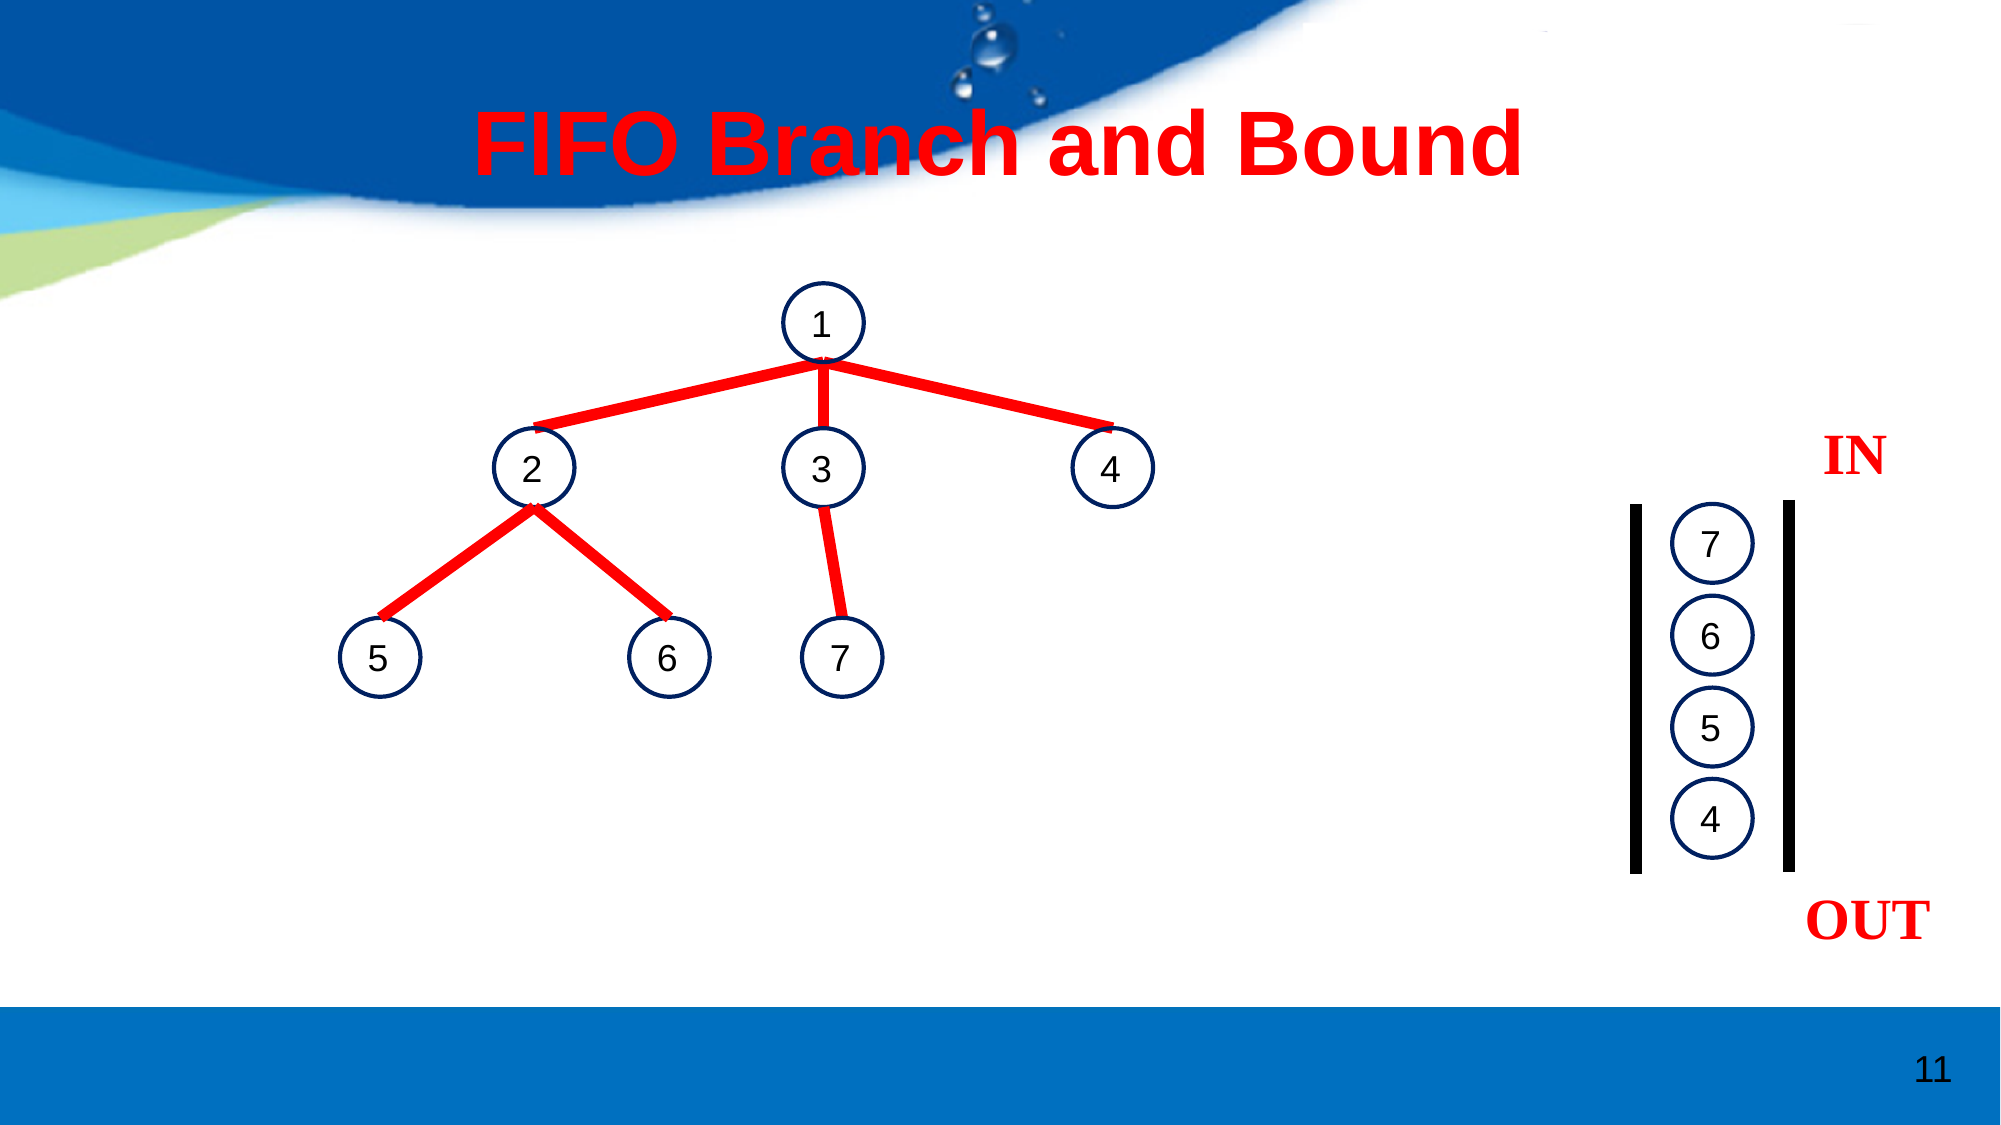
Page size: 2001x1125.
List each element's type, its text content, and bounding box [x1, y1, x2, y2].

text_box 4 [1085, 437, 1136, 497]
text_box [781, 281, 866, 360]
text_box OUT [1789, 874, 1946, 959]
text_box [337, 616, 423, 699]
text_box 5 [1685, 696, 1736, 757]
text_box [1670, 776, 1755, 860]
text_box [1070, 426, 1156, 510]
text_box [534, 361, 821, 429]
text_box 3 [796, 438, 847, 497]
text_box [533, 506, 670, 618]
text_box 7 [814, 626, 866, 687]
text_box [1670, 685, 1755, 769]
text_box 1 [796, 292, 847, 353]
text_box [823, 506, 843, 618]
text_box [1670, 501, 1755, 585]
text_box 4 [1685, 787, 1736, 848]
text_box 5 [352, 626, 404, 687]
text_box 6 [642, 626, 693, 687]
text_box 7 [1685, 512, 1736, 573]
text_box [379, 506, 532, 618]
text_box IN [1807, 409, 1903, 494]
picture [0, 0, 2001, 1125]
text_box [1670, 593, 1755, 677]
text_box [627, 616, 712, 699]
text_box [823, 361, 1114, 429]
text_box [781, 438, 866, 509]
text_box [799, 615, 885, 699]
title FIFO Branch and Bound [99, 45, 1900, 233]
text_box [491, 426, 577, 505]
text_box 6 [1685, 604, 1736, 665]
text_box 2 [506, 437, 558, 497]
